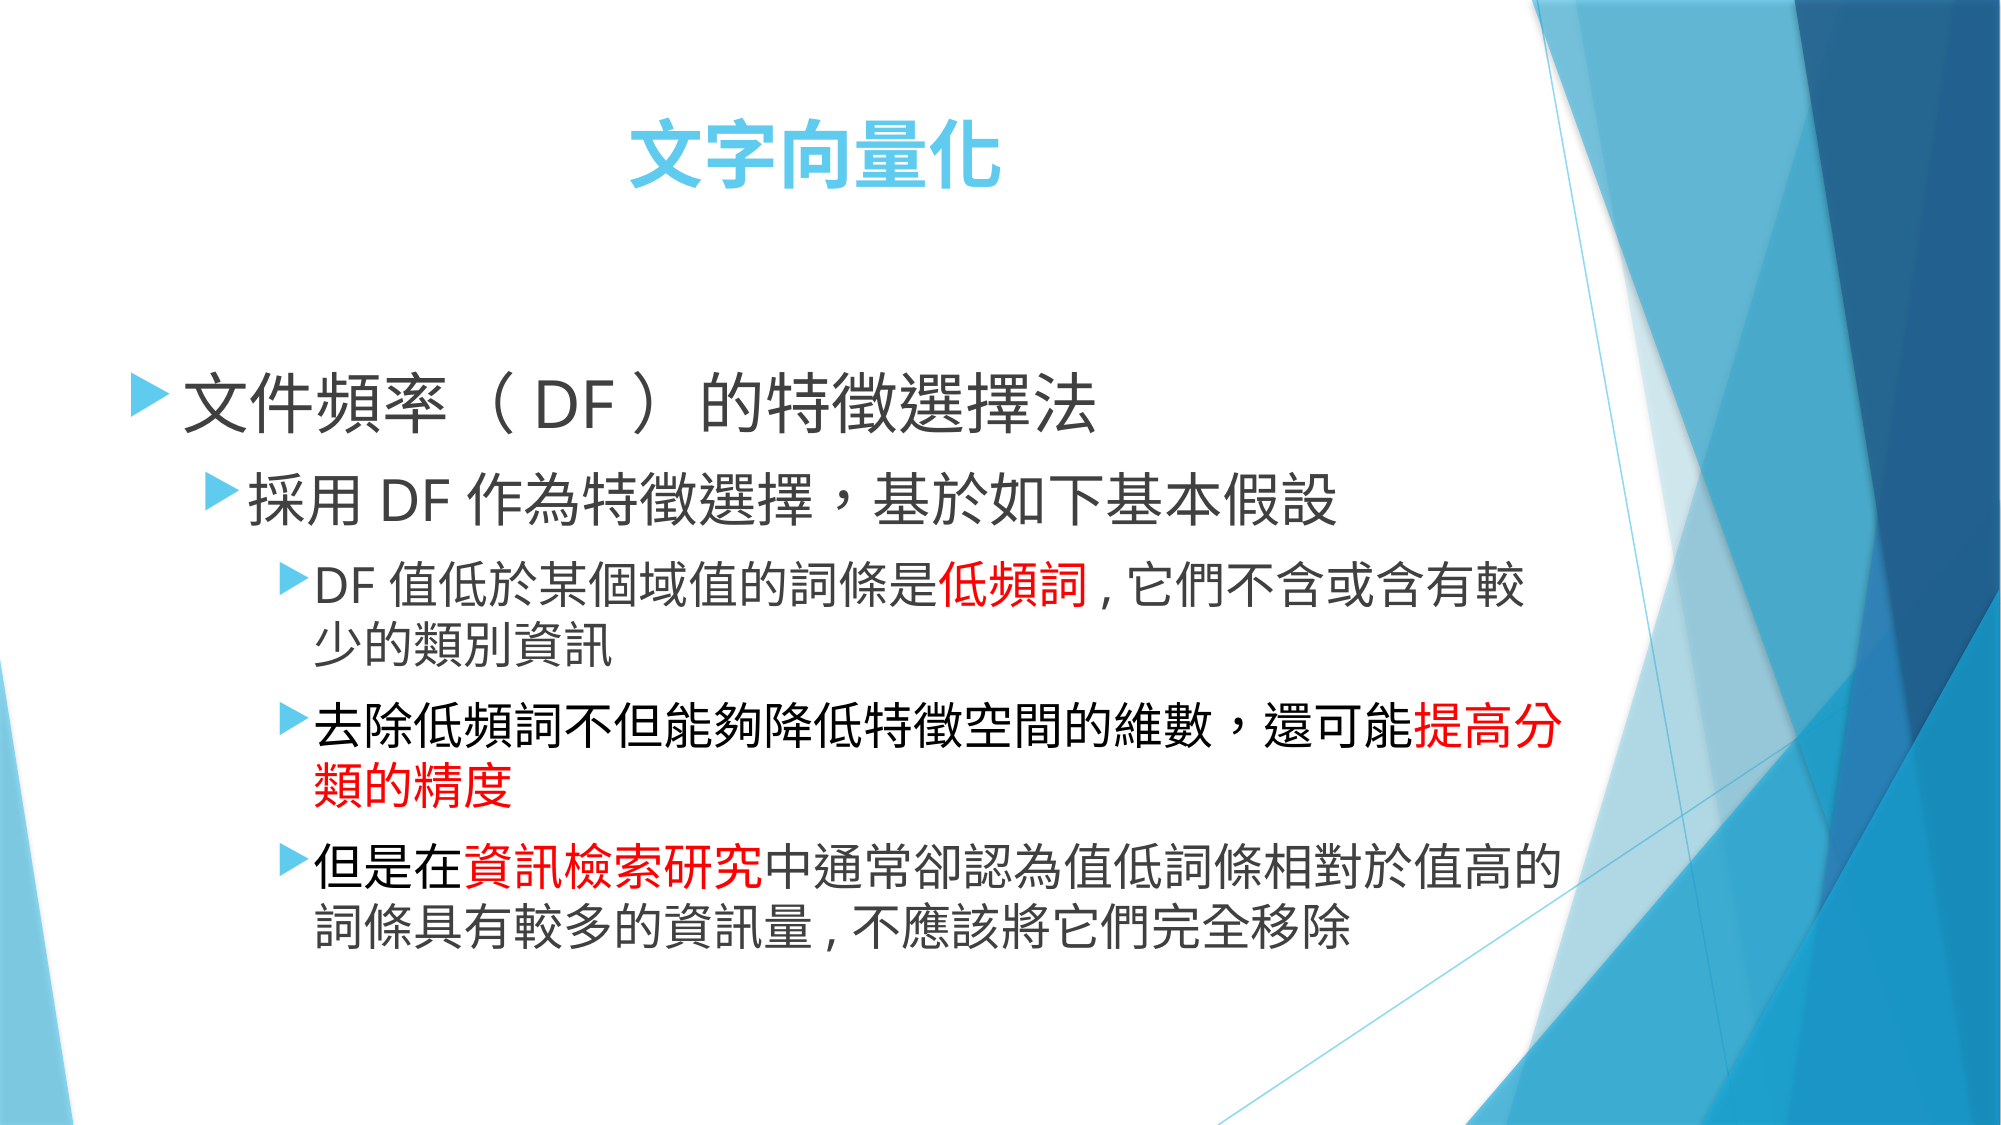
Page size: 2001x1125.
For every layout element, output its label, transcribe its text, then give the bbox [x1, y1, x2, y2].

list 文件頻率（DF）的特徵選擇法 採用DF作為特徵選擇，基於如下基本假設 DF值低於某個域值的詞條是低頻詞,它們不含或含有較少的類別資訊 去除低頻詞不但能夠降低特徵空間的維數，還可能提高分類的精度 但是在資訊檢索研究中通常卻認為值低詞條相對於值高的詞條具有較多的資訊量,不應該將它們完全移除 [111, 354, 1585, 992]
title 文字向量化 [111, 99, 1522, 317]
